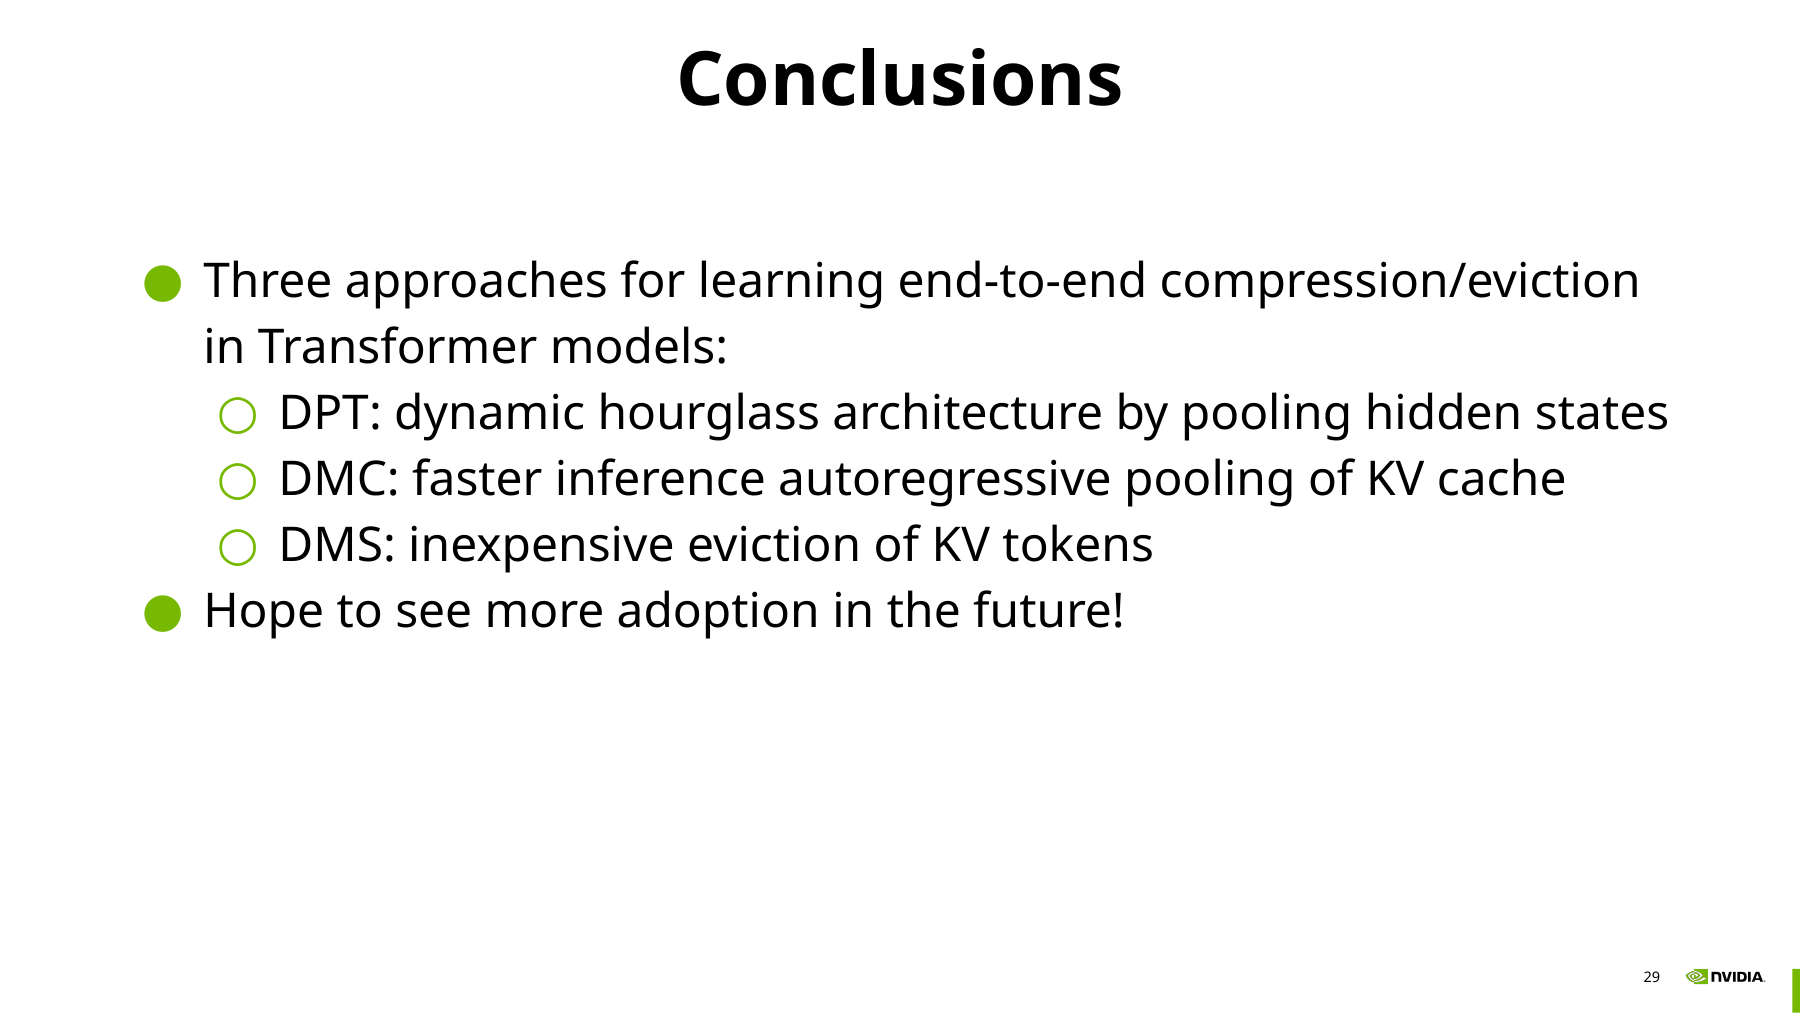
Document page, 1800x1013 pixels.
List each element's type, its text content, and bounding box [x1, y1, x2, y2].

title Conclusions [123, 0, 1677, 124]
picture [1676, 959, 1775, 994]
list Three approaches for learning end-to-end compression/eviction in Transformer models: DPT: dynamic hourglass architecture by pooling hidden states DMC: faster inference autoregressive pooling of KV cache DMS: inexpensive eviction of KV tokens Hope to see more adoption in the future! [123, 238, 1677, 911]
